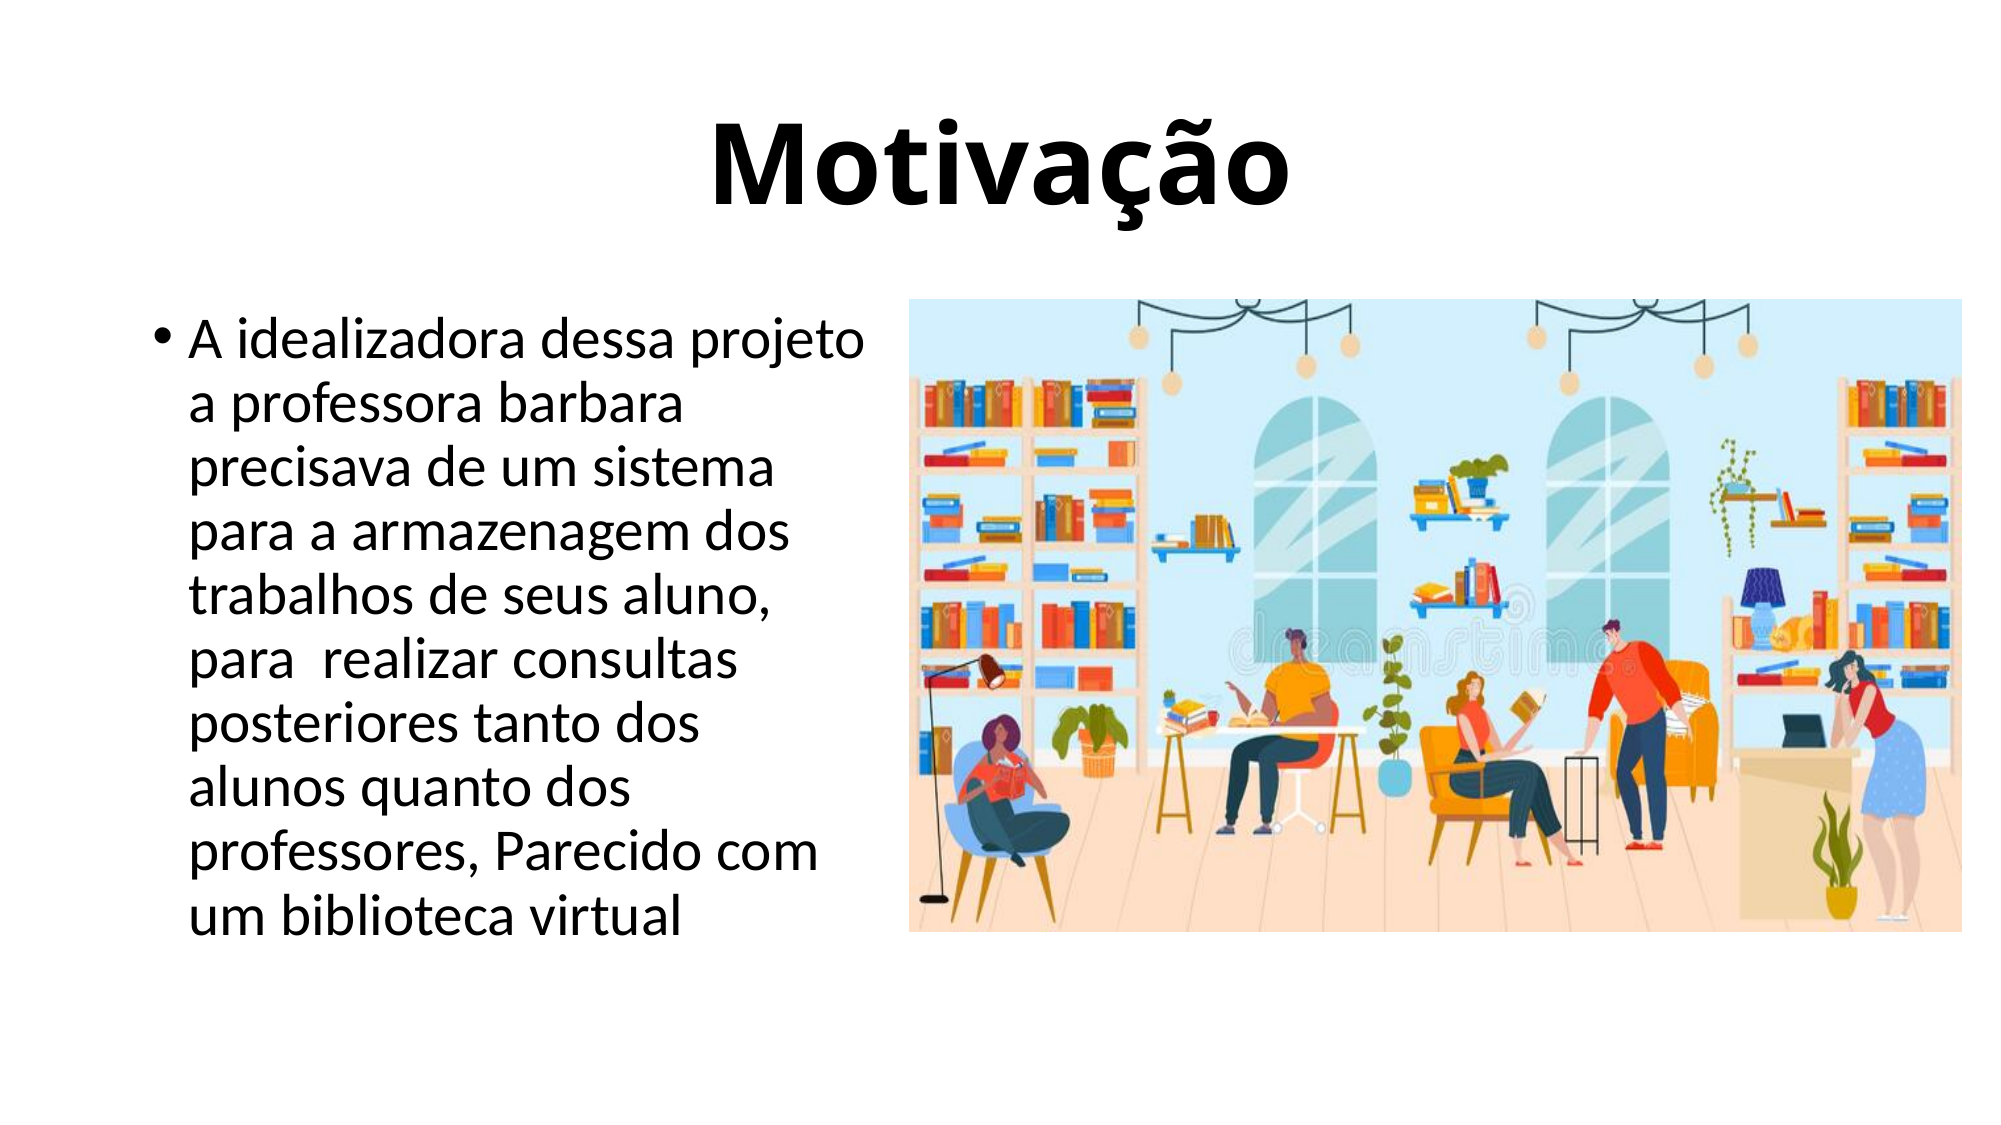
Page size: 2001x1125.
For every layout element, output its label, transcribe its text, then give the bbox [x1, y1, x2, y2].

title Motivação [137, 59, 1863, 278]
list A idealizadora dessa projeto a professora barbara precisava de um sistema para a armazenagem dos trabalhos de seus aluno, para realizar consultas posteriores tanto dos alunos quanto dos professores, Parecido com um biblioteca virtual [137, 299, 886, 1014]
picture [909, 299, 1962, 932]
